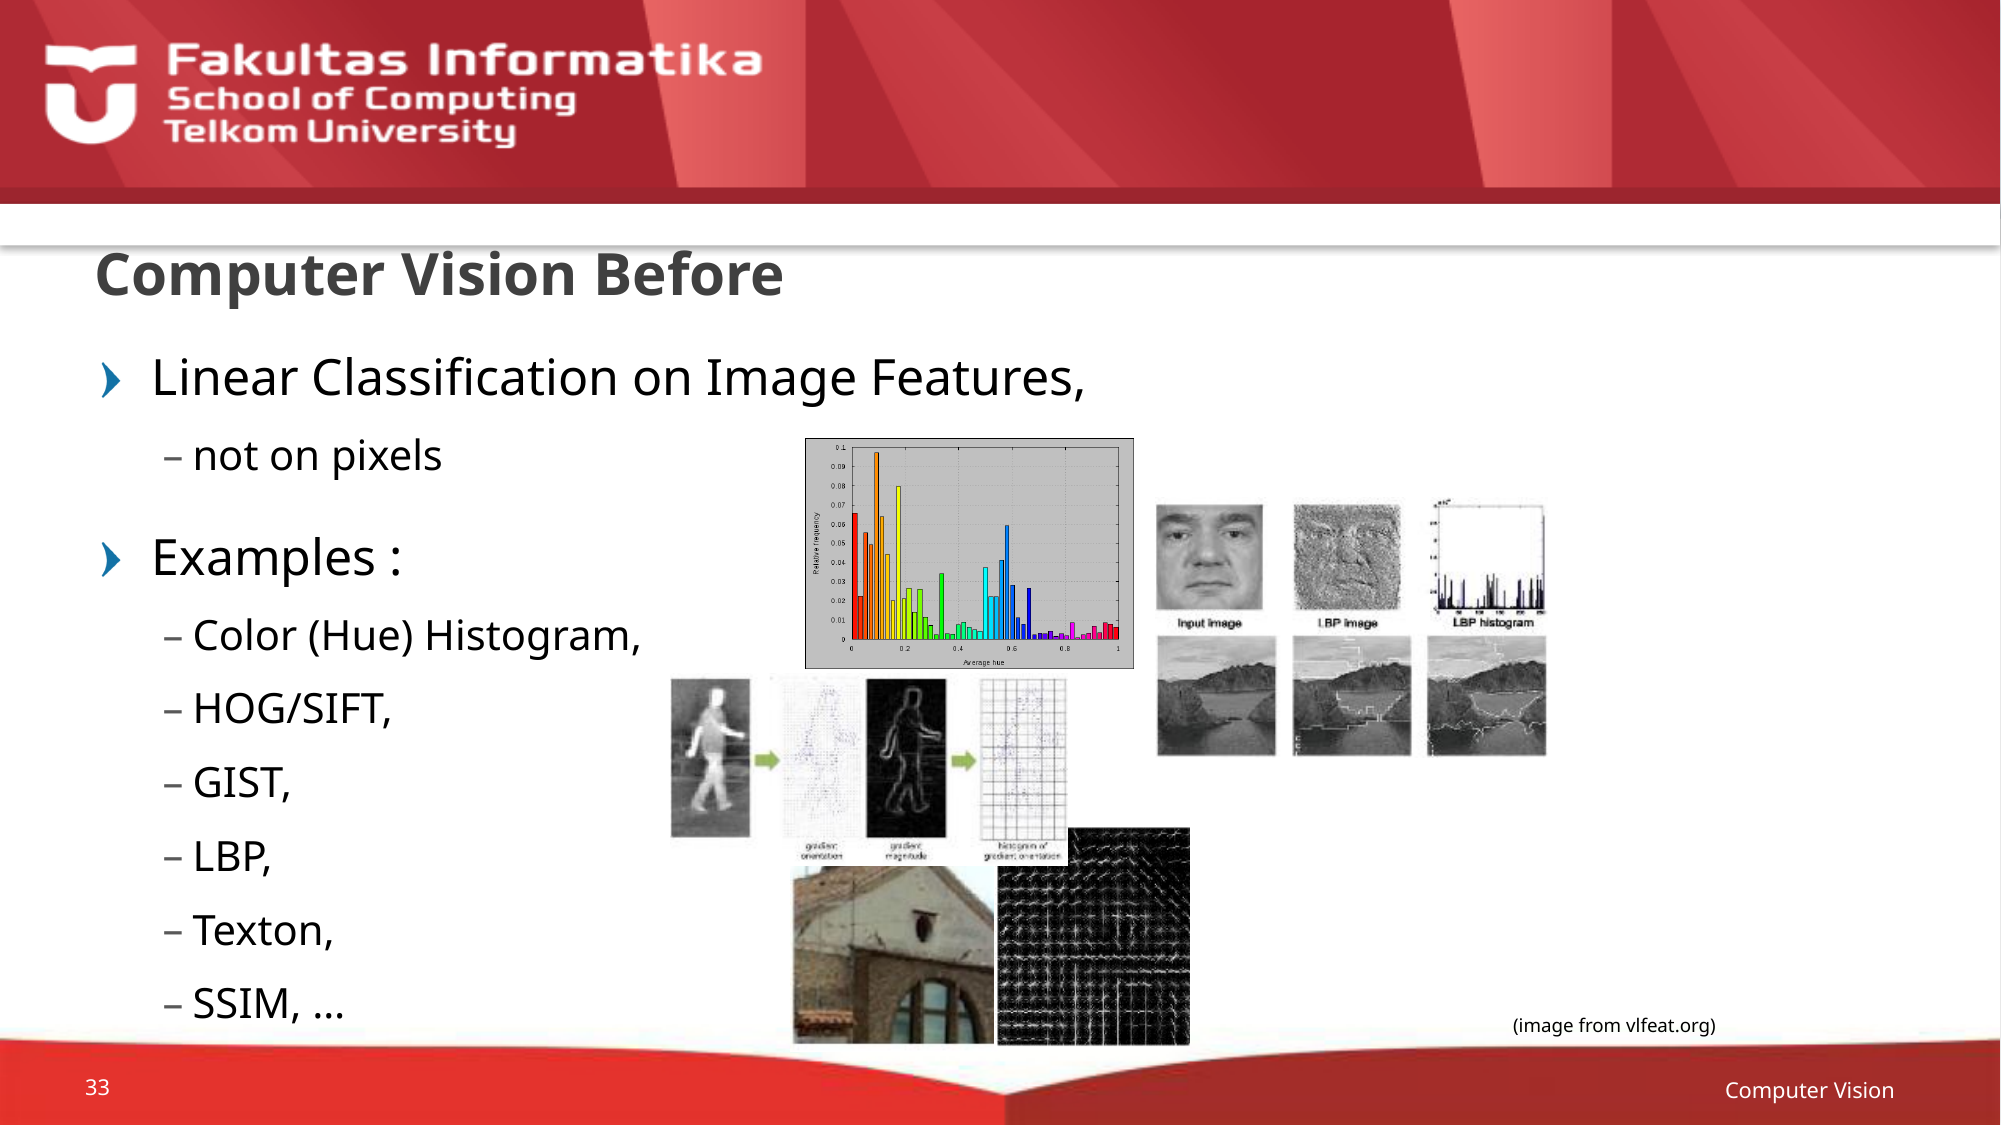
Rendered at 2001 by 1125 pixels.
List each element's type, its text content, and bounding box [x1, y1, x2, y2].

picture [1155, 496, 1548, 758]
list Computer Vision [1185, 1058, 1911, 1119]
title Computer Vision Before [79, 219, 1901, 325]
text_box (image from vlfeat.org) [1498, 1006, 1731, 1044]
picture [0, 0, 2001, 1125]
picture [670, 673, 1068, 866]
list Linear Classification on Image Features, not on pixels Examples : Color (Hue) Histogram, HOG/SIFT, GIST, LBP, Texton, SSIM, … [80, 329, 1902, 990]
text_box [790, 823, 1191, 1052]
picture [95, 531, 124, 579]
picture [805, 438, 1135, 669]
slide_number 33 [85, 1058, 164, 1119]
picture [95, 351, 124, 400]
